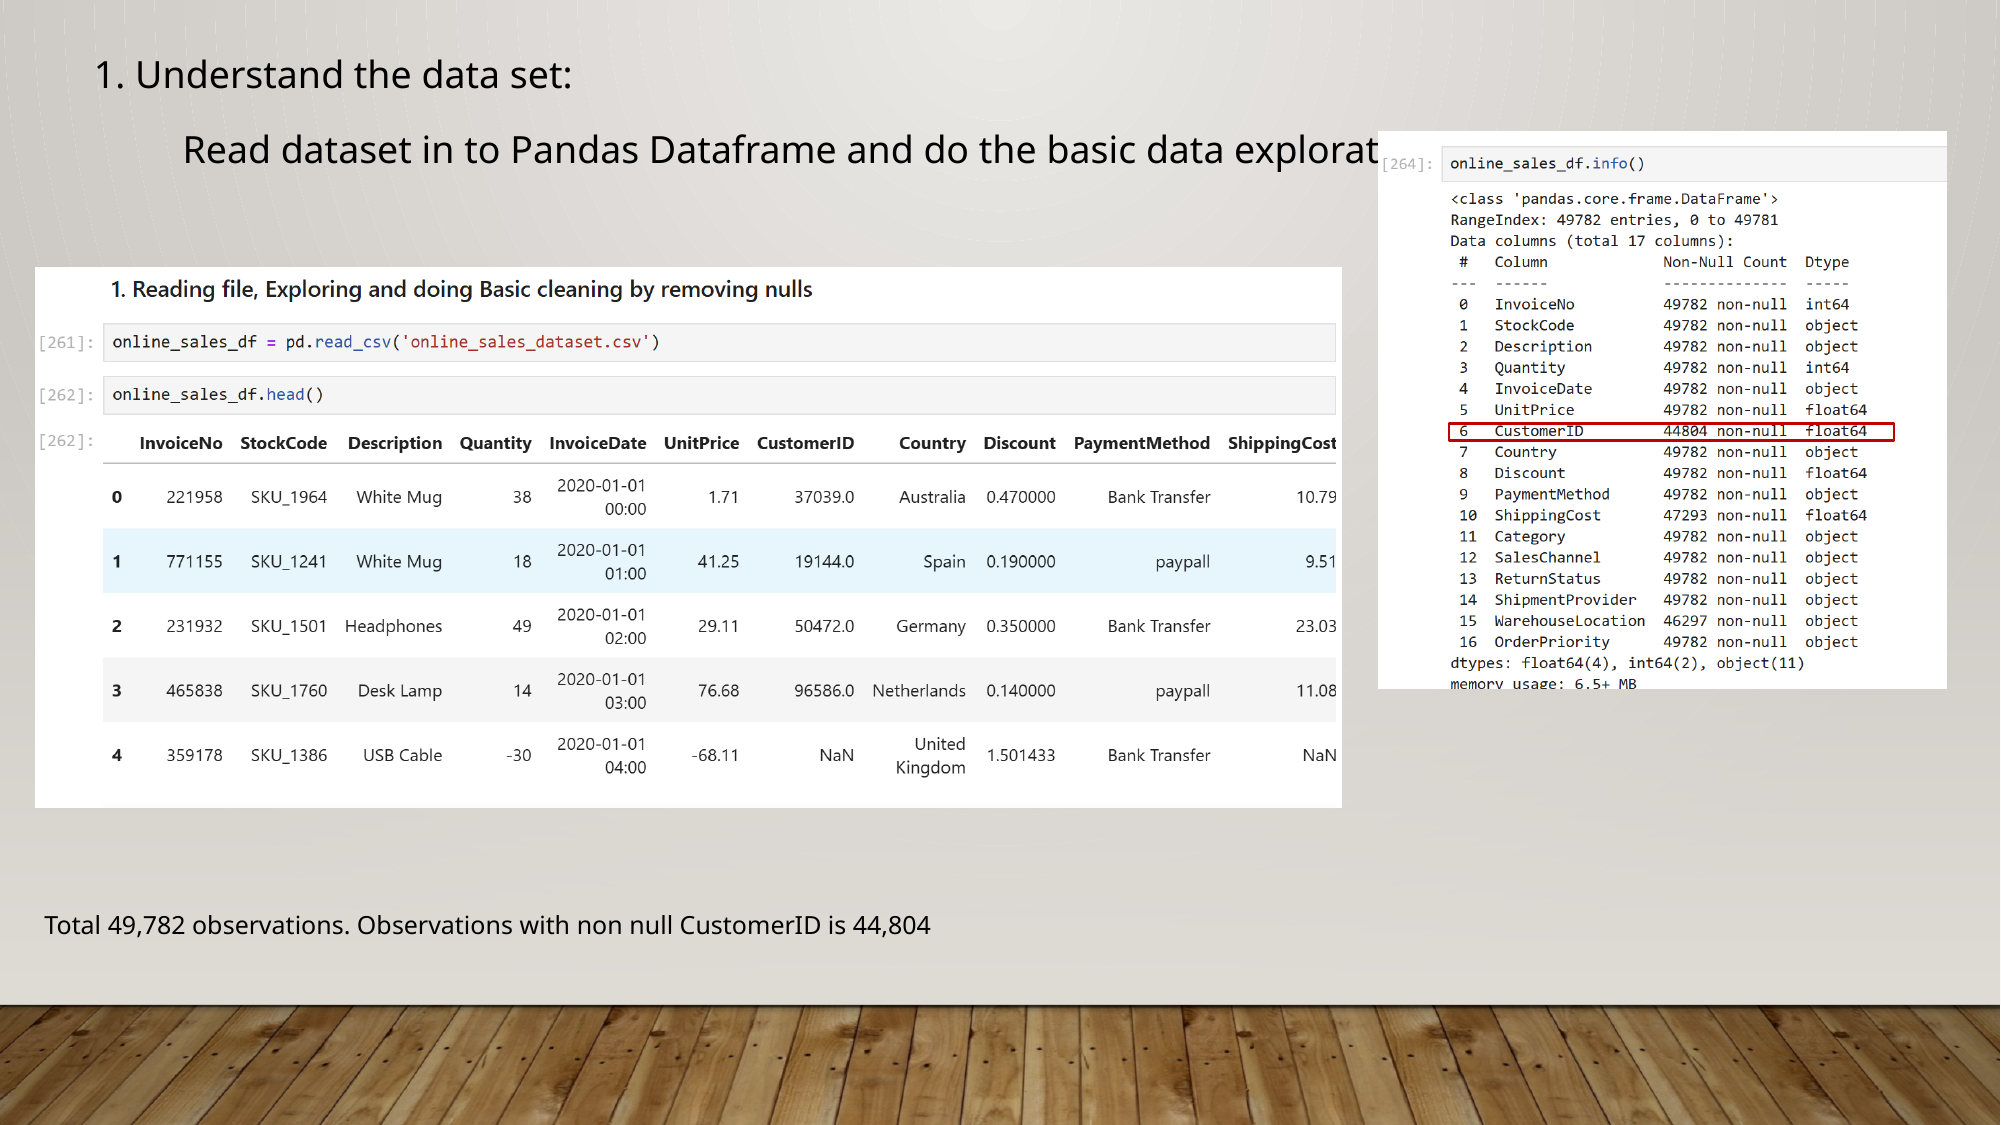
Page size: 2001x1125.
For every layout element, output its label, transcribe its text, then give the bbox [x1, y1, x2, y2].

text_box Total 49,782 observations. Observations with non null CustomerID is 44,804 [29, 901, 948, 947]
picture [1377, 131, 1947, 690]
picture [0, 1005, 2000, 1125]
picture [35, 267, 1342, 808]
text_box 1. Understand the data set: [79, 43, 1488, 149]
text_box Read dataset in to Pandas Dataframe and do the basic data exploration [167, 118, 1663, 179]
